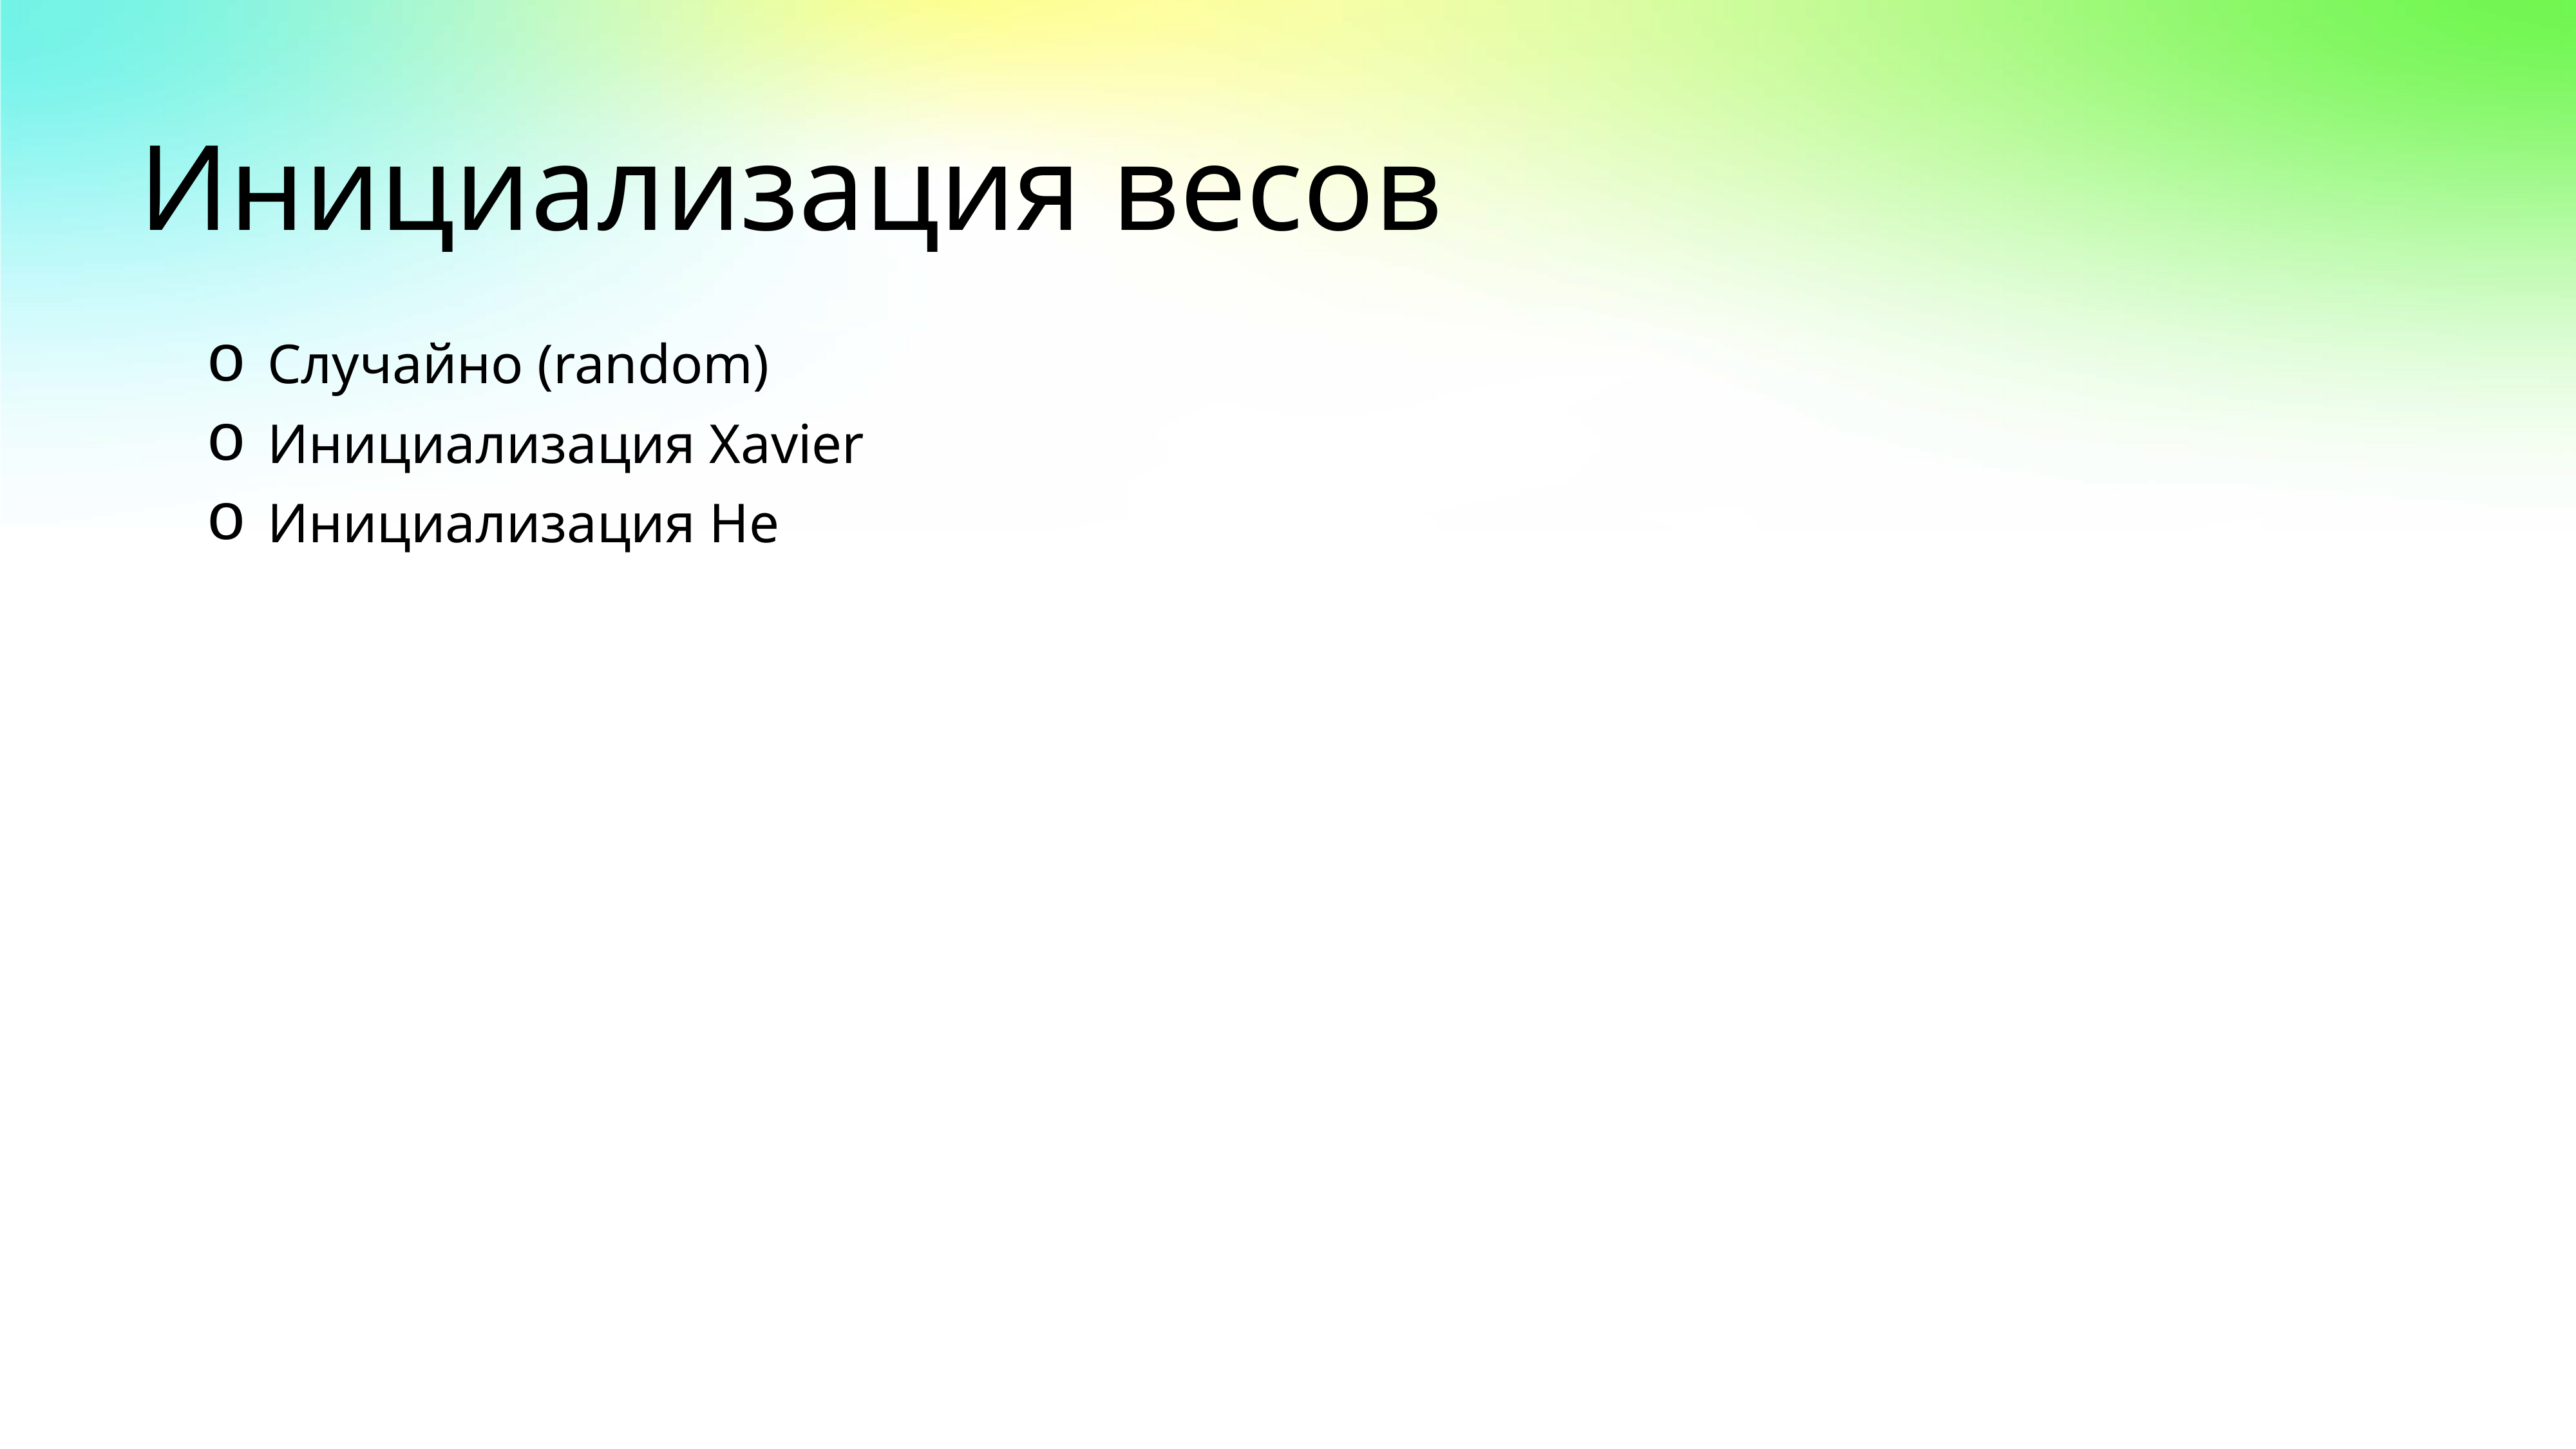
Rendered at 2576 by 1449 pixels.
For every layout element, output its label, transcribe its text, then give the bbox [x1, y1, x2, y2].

picture [0, 0, 2576, 1449]
title Инициализация весов [133, 107, 2443, 350]
text_box Случайно (random) Инициализация Хavier Инициализация He [134, 332, 2442, 1315]
